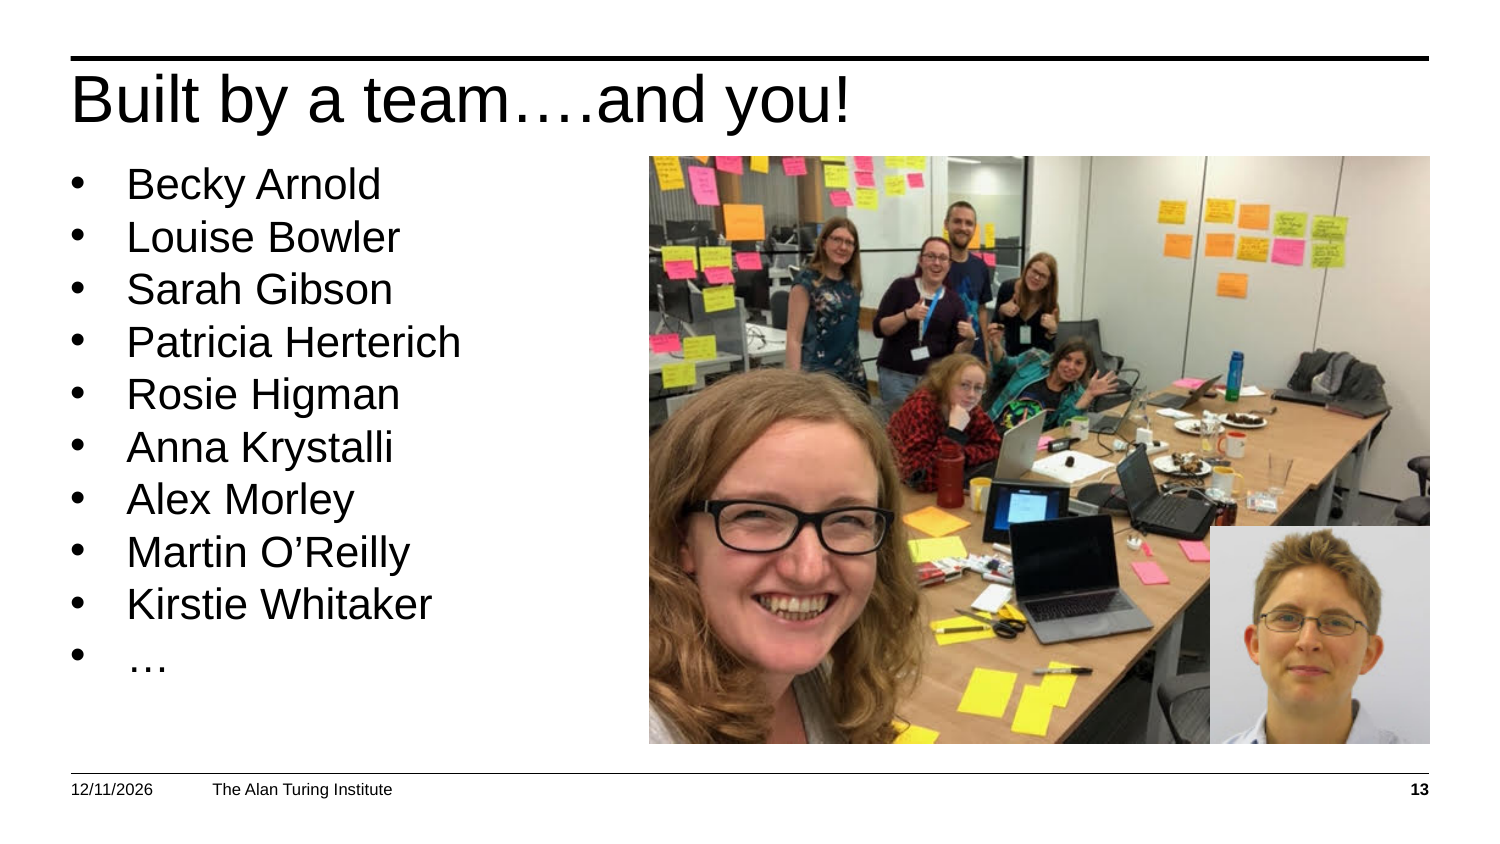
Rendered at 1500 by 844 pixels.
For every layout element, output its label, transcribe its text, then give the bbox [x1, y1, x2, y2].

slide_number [70, 774, 207, 799]
list Becky Arnold Louise Bowler Sarah Gibson Patricia Herterich Rosie Higman Anna Krystalli Alex Morley Martin O’Reilly Kirstie Whitaker … [70, 157, 608, 688]
title Built by a team….and you! [70, 55, 1430, 157]
picture [649, 155, 1430, 744]
slide_number 13 [1340, 774, 1430, 799]
